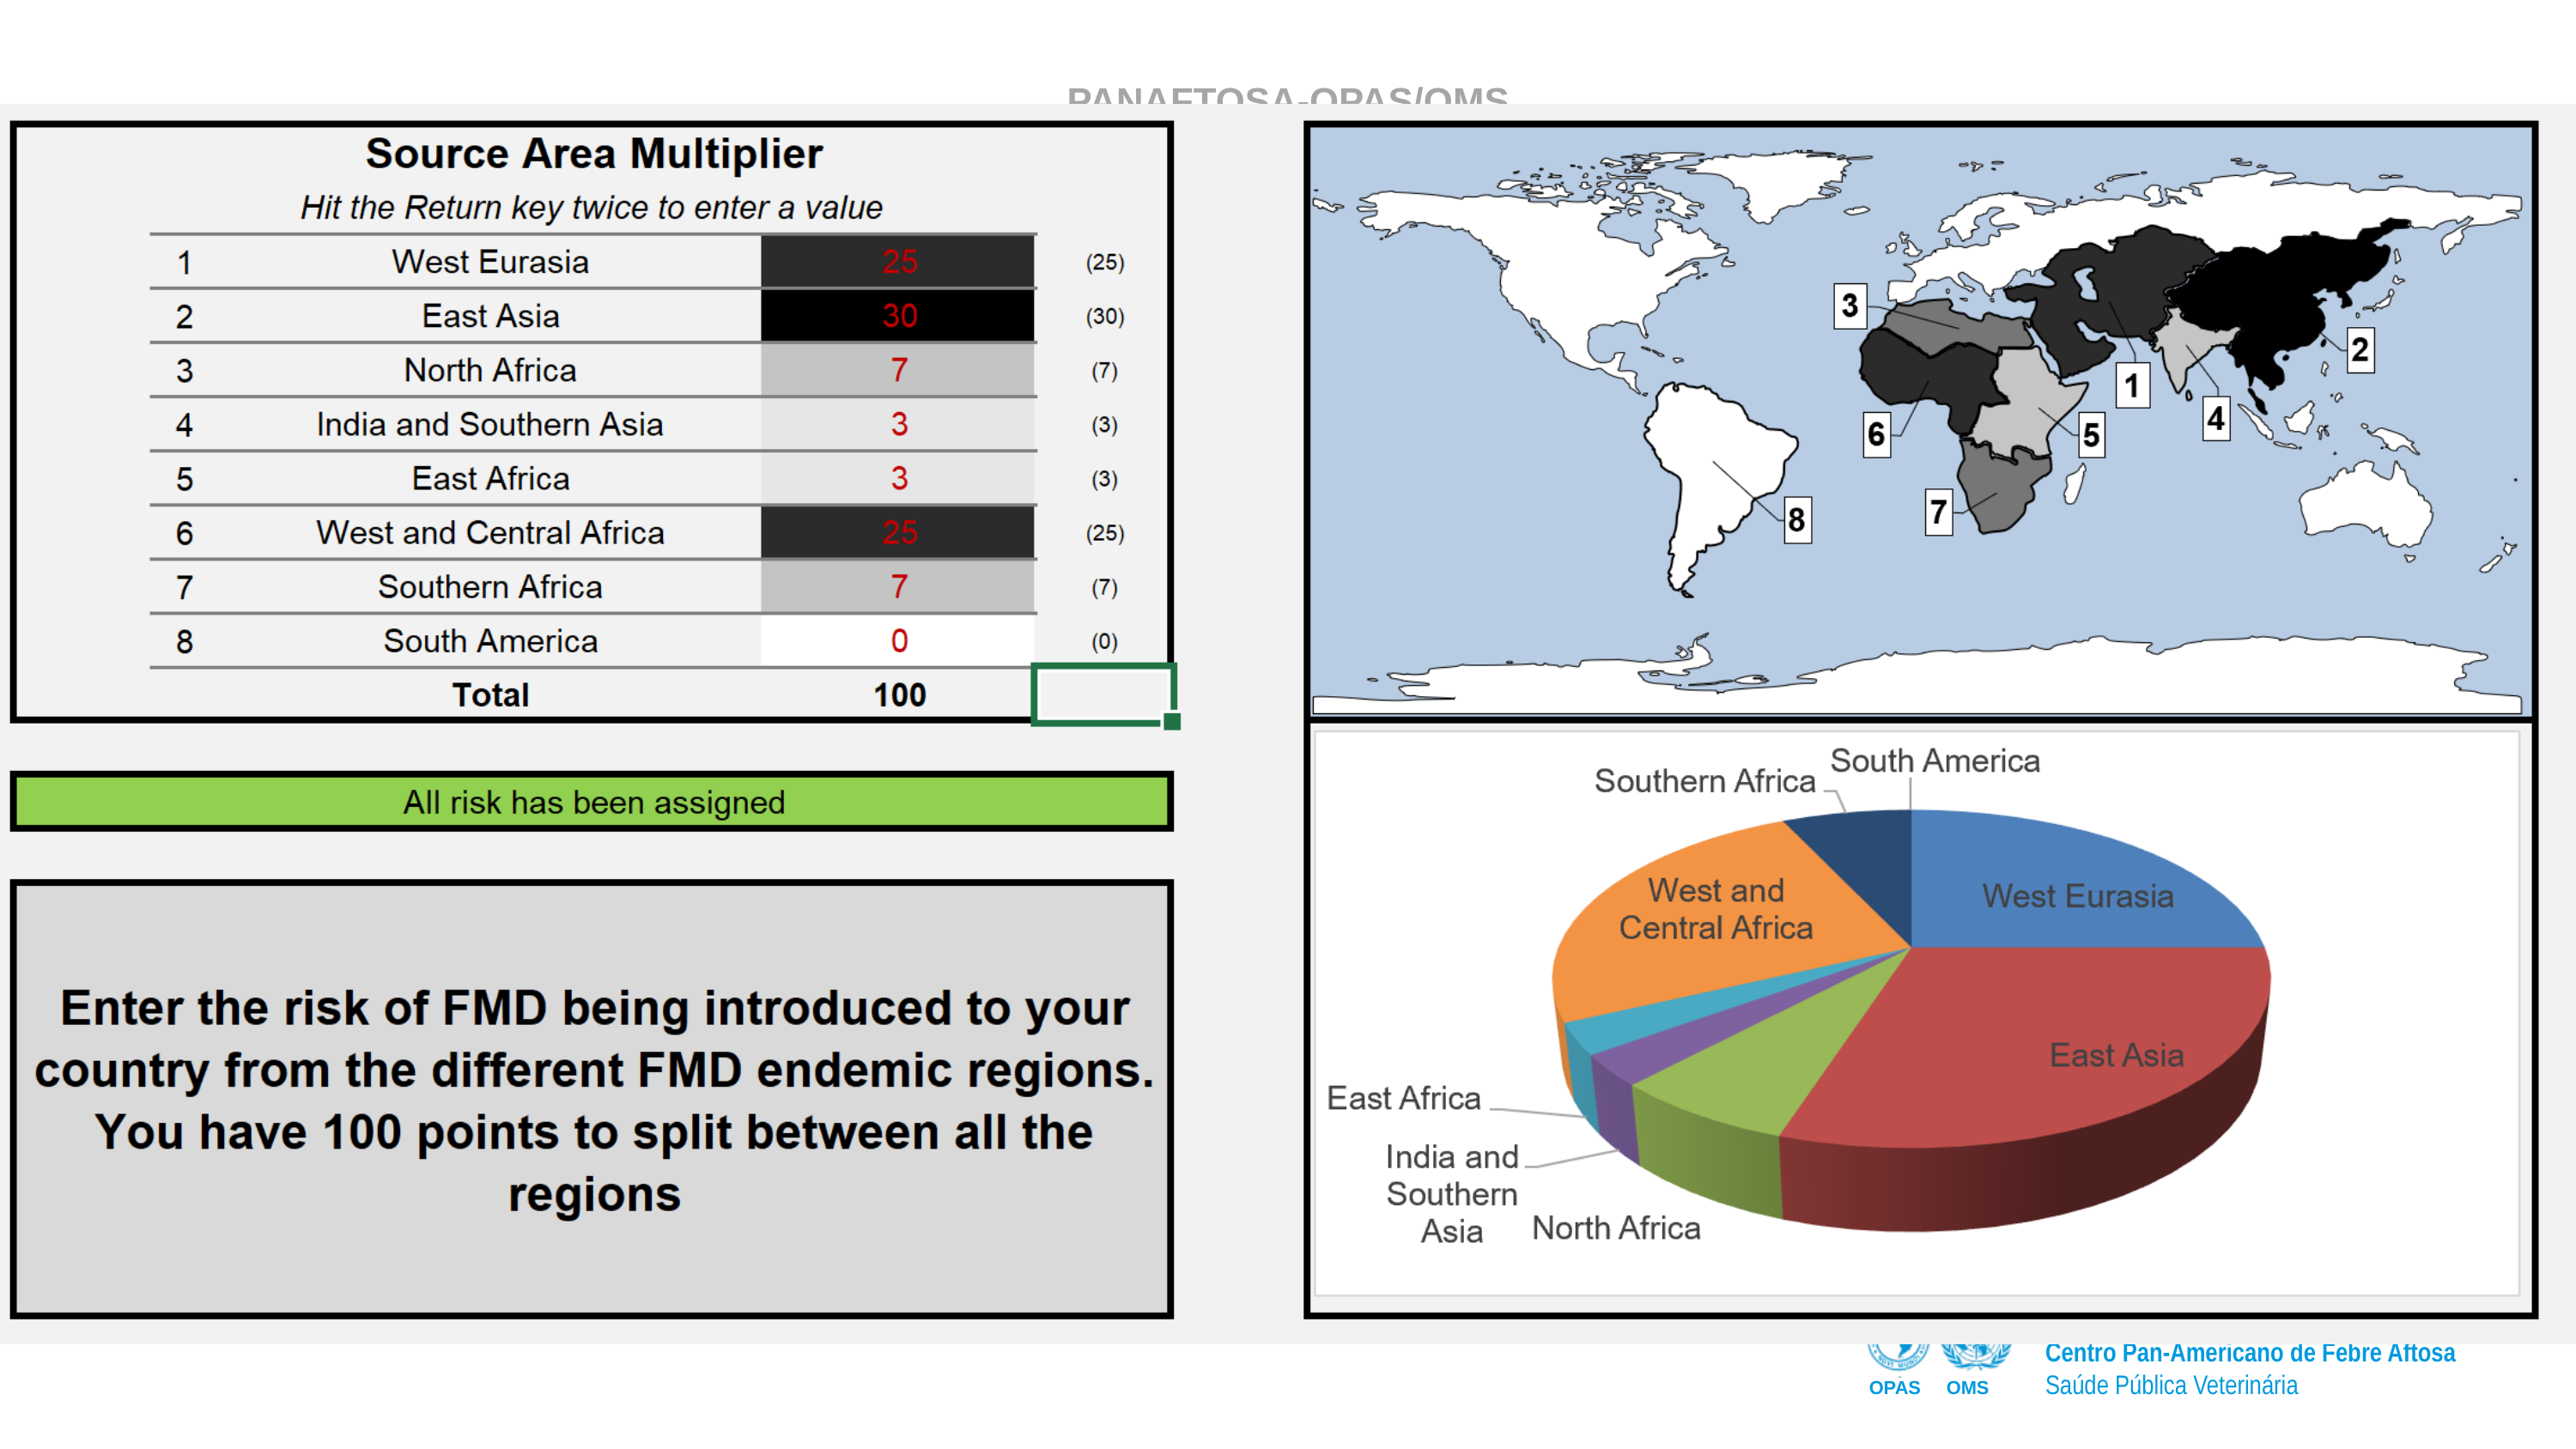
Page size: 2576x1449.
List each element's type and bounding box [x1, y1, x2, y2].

picture [0, 104, 2576, 1378]
